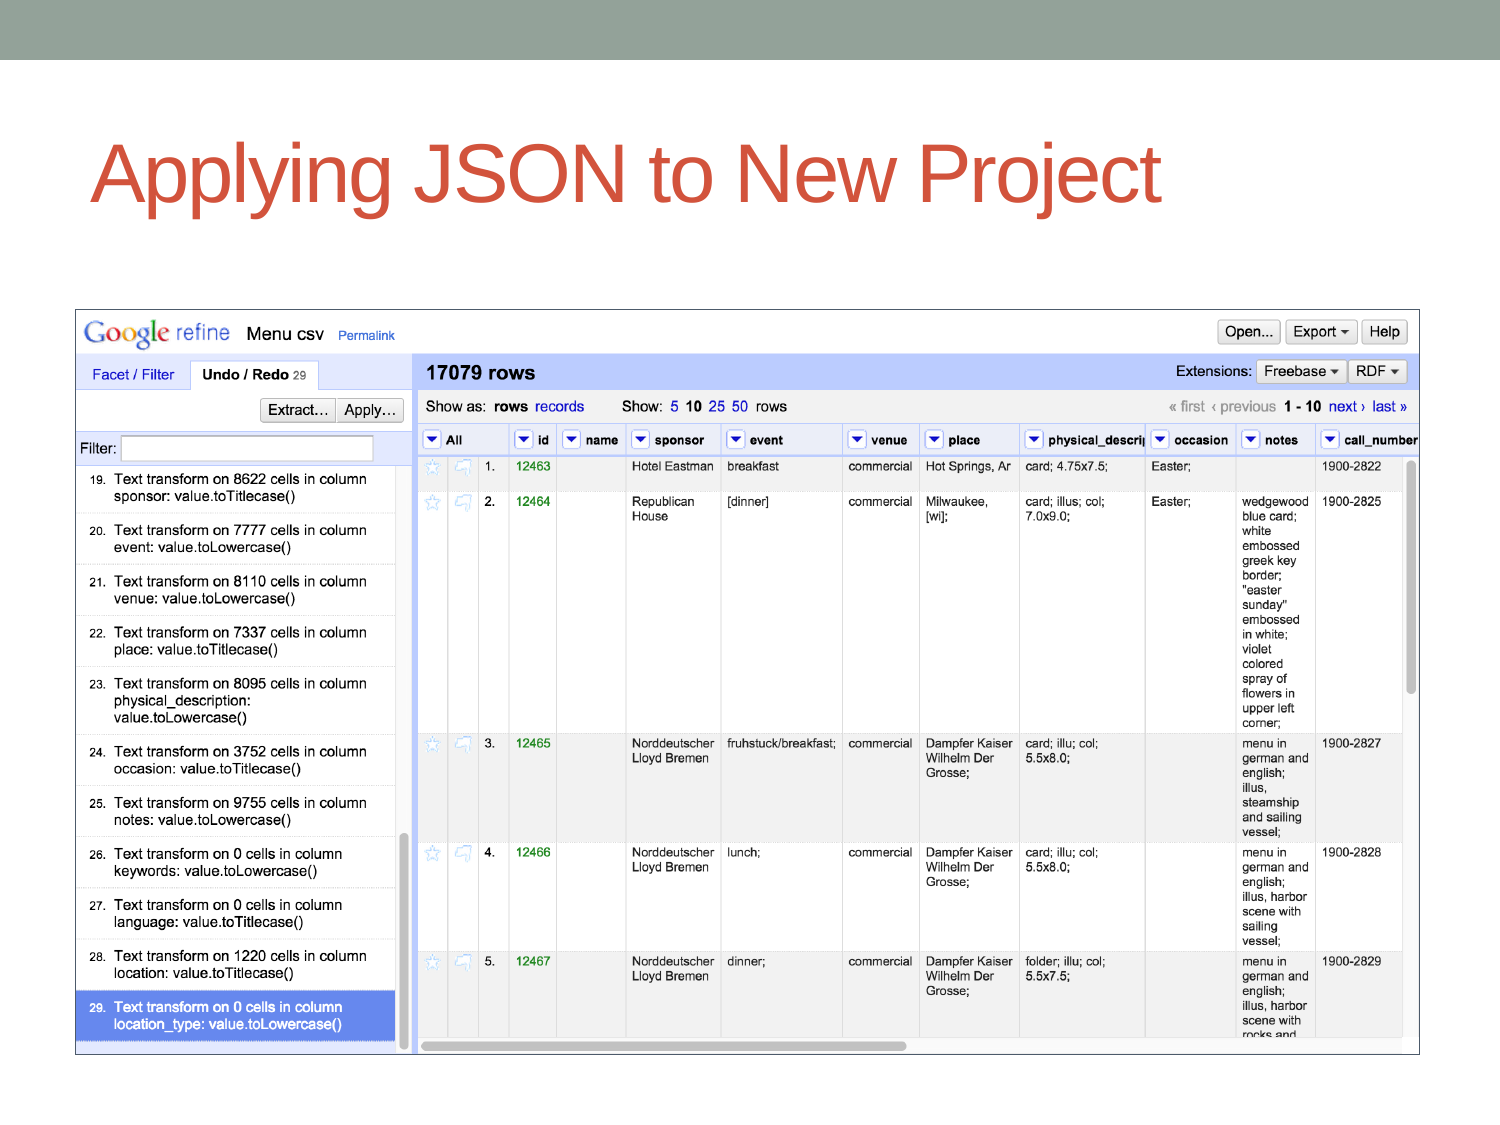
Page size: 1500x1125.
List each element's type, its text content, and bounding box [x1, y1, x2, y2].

title Applying JSON to New Project [75, 87, 1425, 250]
picture [74, 309, 1420, 1055]
